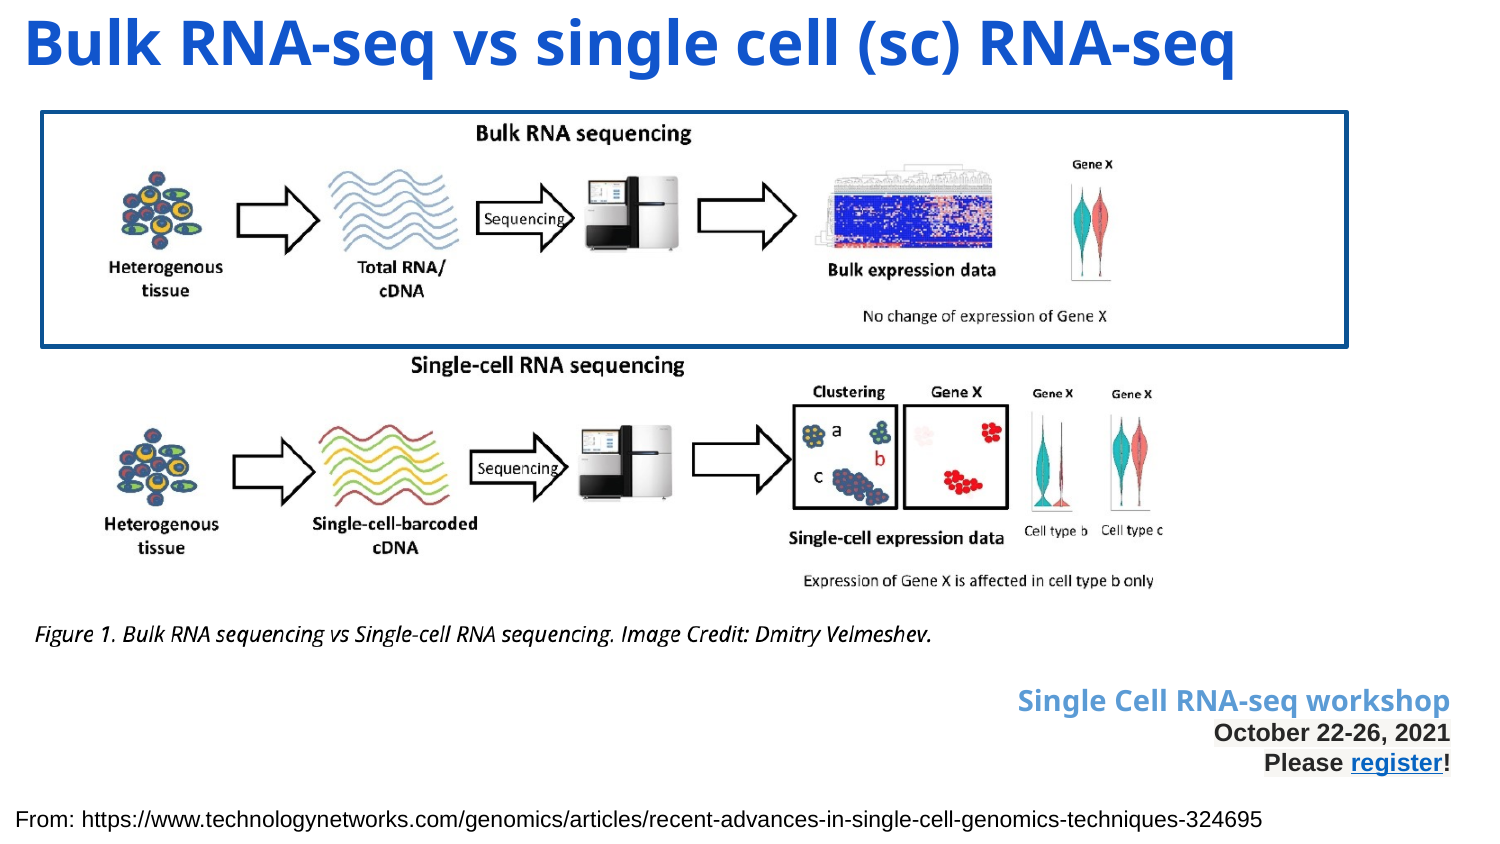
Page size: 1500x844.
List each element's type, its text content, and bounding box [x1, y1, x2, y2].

text_box From: https://www.technologynetworks.com/genomics/articles/recent-advances-in-single-cell-genomics-techniques-324695 [0, 790, 1500, 844]
picture [22, 81, 1204, 667]
title Bulk RNA-seq vs single cell (sc) RNA-seq [23, 11, 1317, 112]
text_box [1207, 112, 1347, 347]
text_box Single Cell RNA-seq workshop October 22-26, 2021 Please register! [953, 666, 1466, 790]
